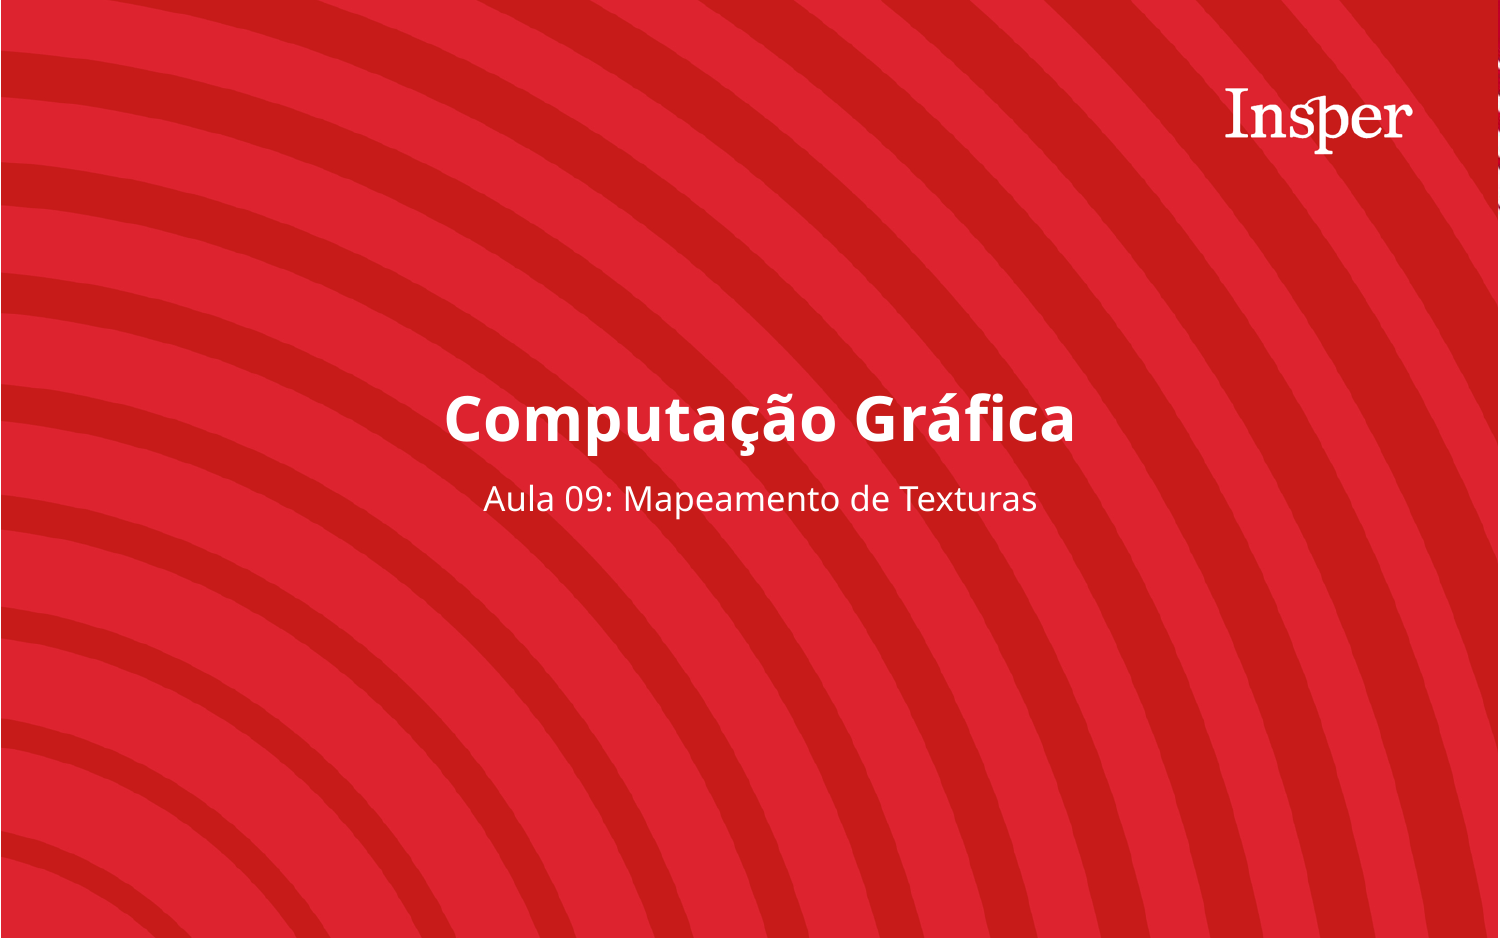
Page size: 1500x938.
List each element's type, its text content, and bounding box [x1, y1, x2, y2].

picture [1, 0, 1500, 938]
list Aula 09: Mapeamento de Texturas [158, 468, 1364, 534]
list Computação Gráfica [158, 371, 1364, 468]
